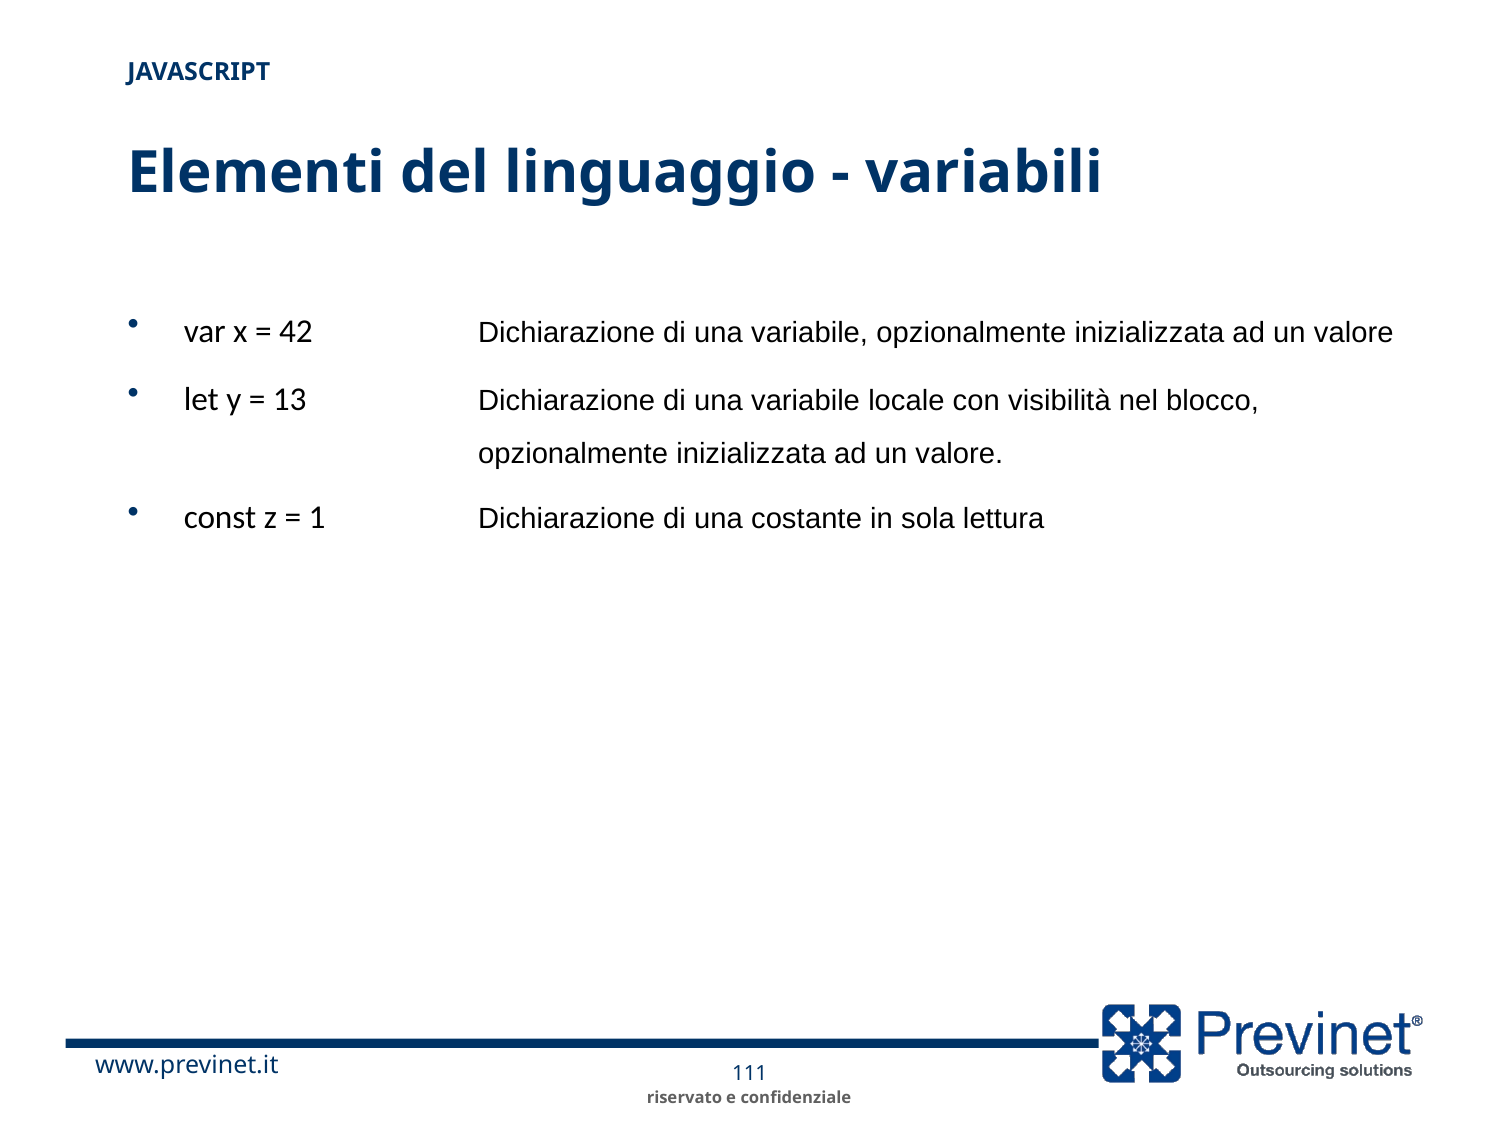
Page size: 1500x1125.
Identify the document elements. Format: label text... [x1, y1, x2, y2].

title Elementi del linguaggio - variabili [112, 164, 1388, 263]
text_box var x = 42 Dichiarazione di una variabile, opzionalmente inizializzata ad un valore let y = 13 Dichiarazione di una variabile locale con visibilità nel blocco, opzionalmente inizializzata ad un valore. const z = 1 Dichiarazione di una costante in sola lettura [112, 275, 1459, 1024]
text_box JavaScript [112, 0, 1388, 164]
picture [1099, 1024, 1438, 1087]
